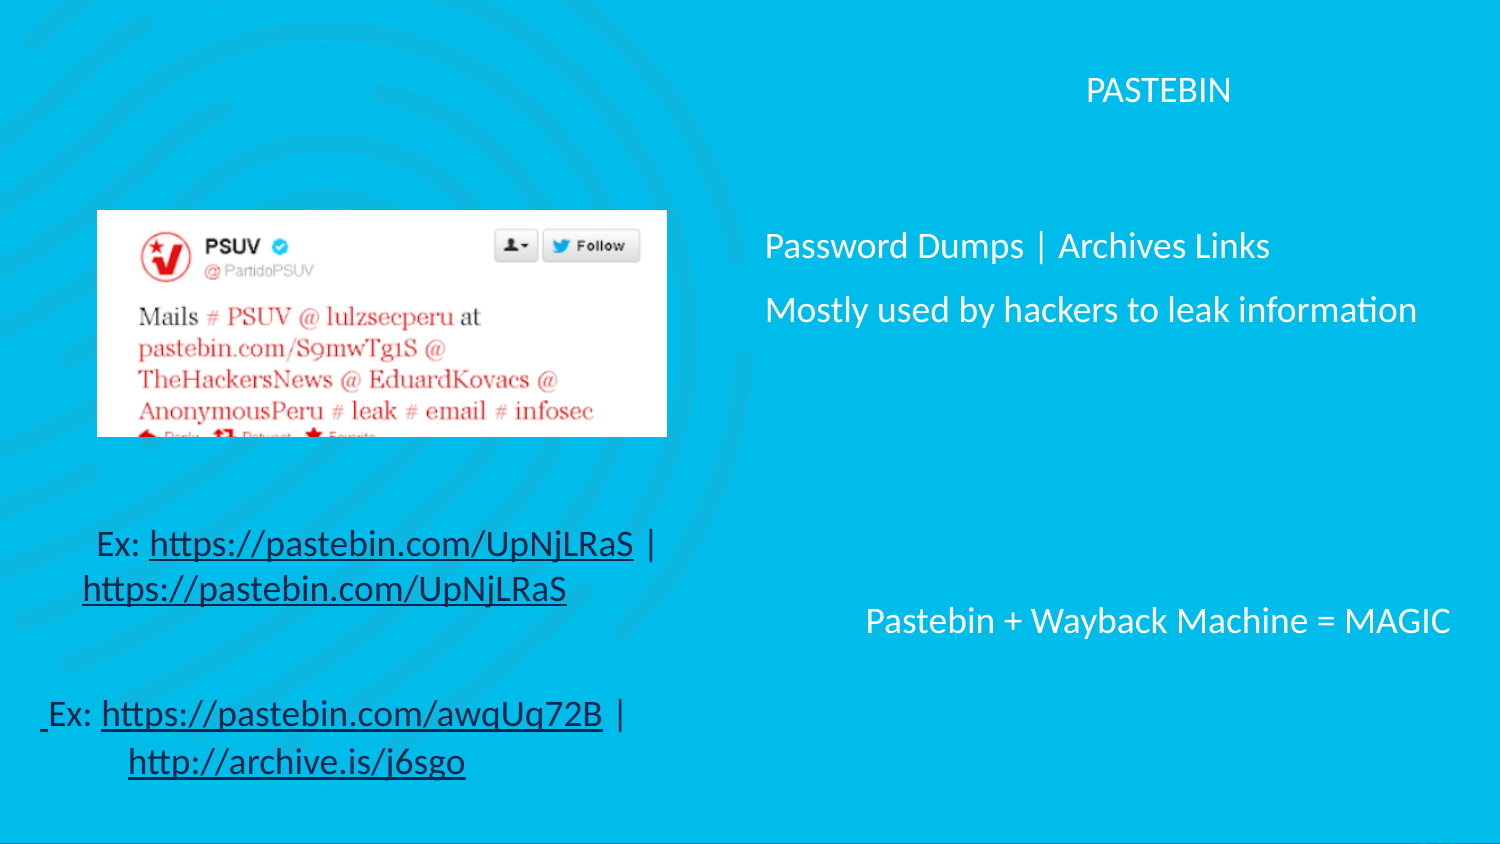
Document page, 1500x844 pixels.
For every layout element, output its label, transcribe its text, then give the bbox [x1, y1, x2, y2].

picture [98, 211, 666, 436]
text_box PASTEBIN [1071, 58, 1395, 118]
text_box Pastebin + Wayback Machine = MAGIC [850, 585, 1480, 649]
text_box Ex: https://pastebin.com/UpNjLRaS | https://pastebin.com/UpNjLRaS [54, 511, 711, 616]
text_box Password Dumps | Archives Links Mostly used by hackers to leak information [749, 210, 1500, 338]
text_box Ex: https://pastebin.com/awqUq72B | http://archive.is/j6sgo [0, 678, 645, 790]
